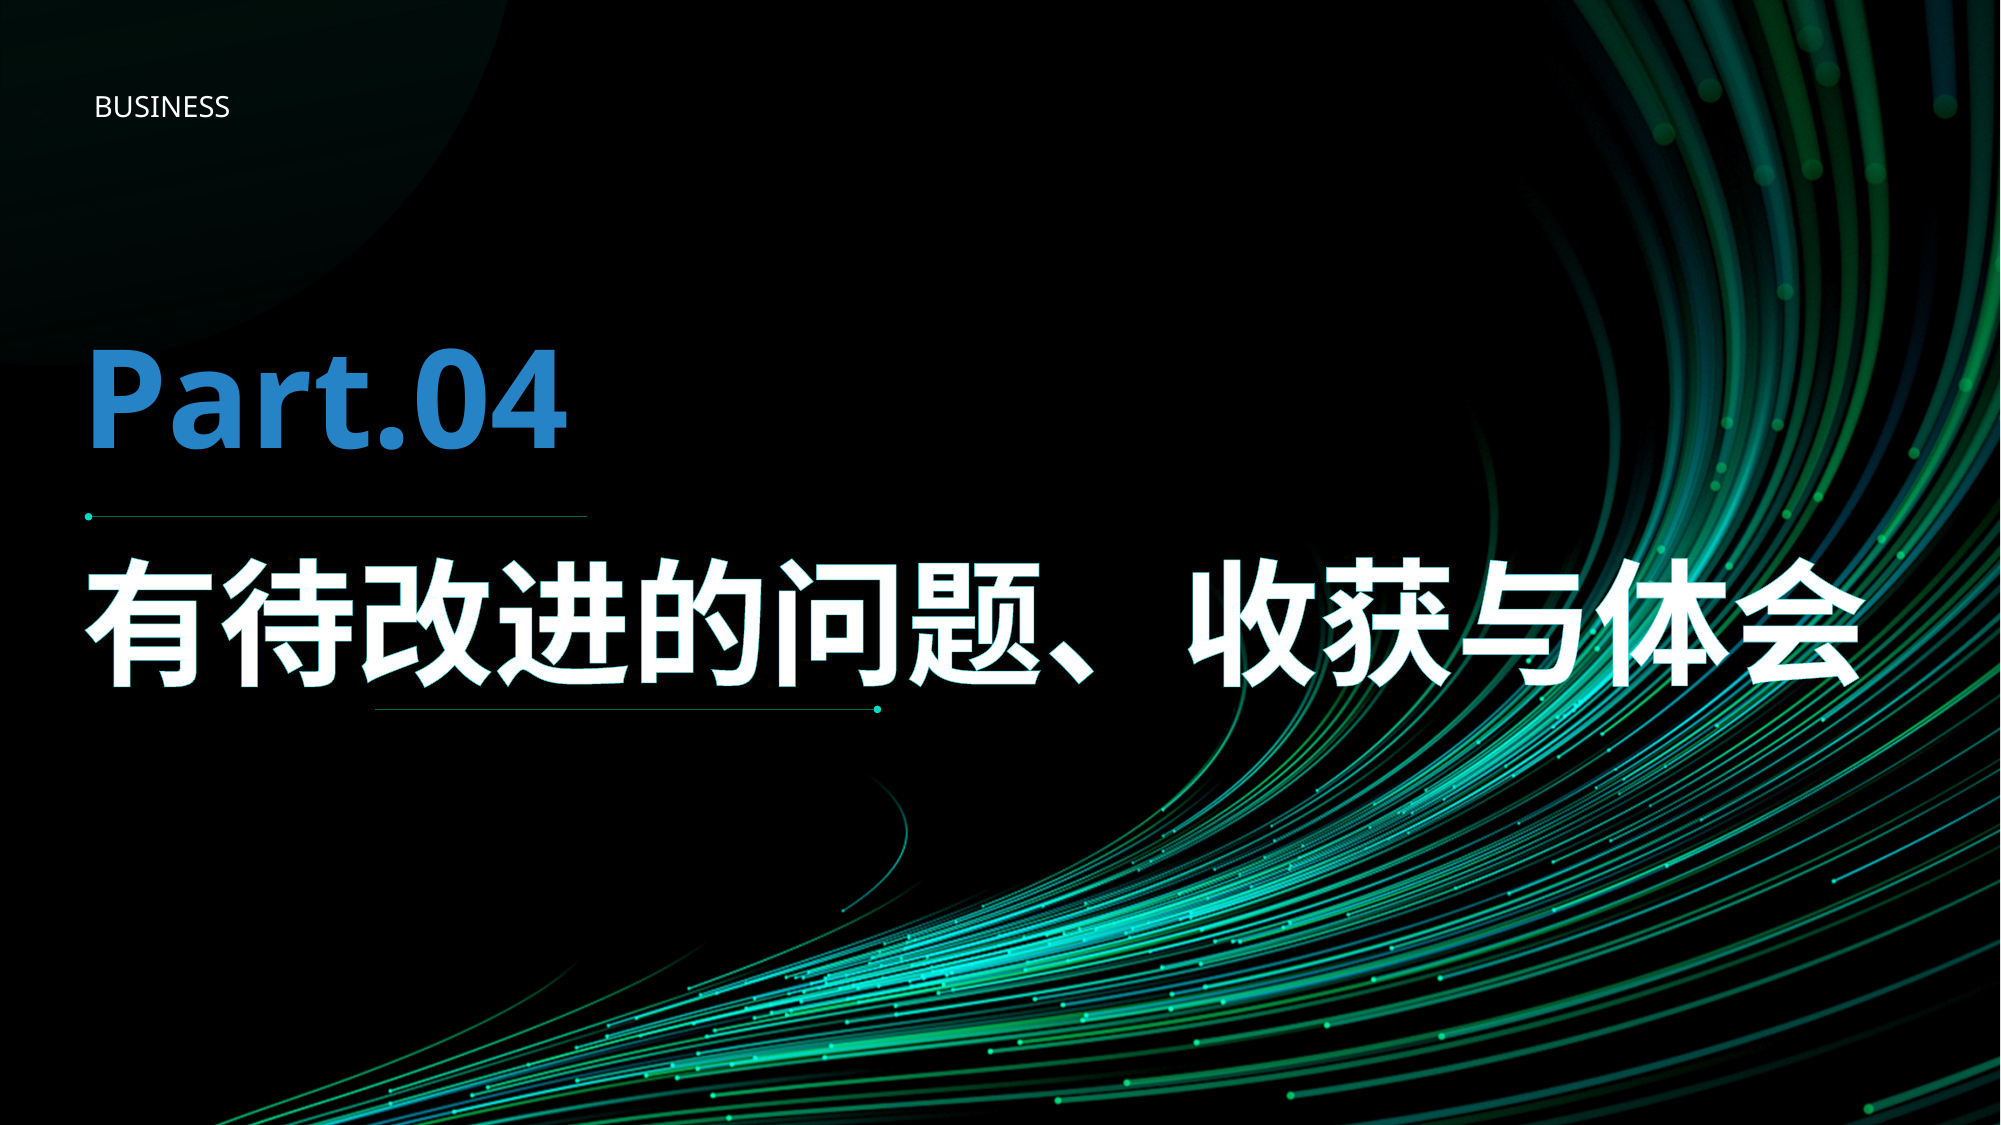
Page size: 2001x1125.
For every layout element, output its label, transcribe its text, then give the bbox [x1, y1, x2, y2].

picture [386, 1119, 401, 1125]
text_box Part.04 [66, 303, 1190, 484]
text_box BUSINESS [79, 80, 394, 131]
text_box 有待改进的问题、收获与体会 [66, 529, 1942, 710]
picture [0, 0, 2001, 1125]
text_box [874, 704, 883, 715]
